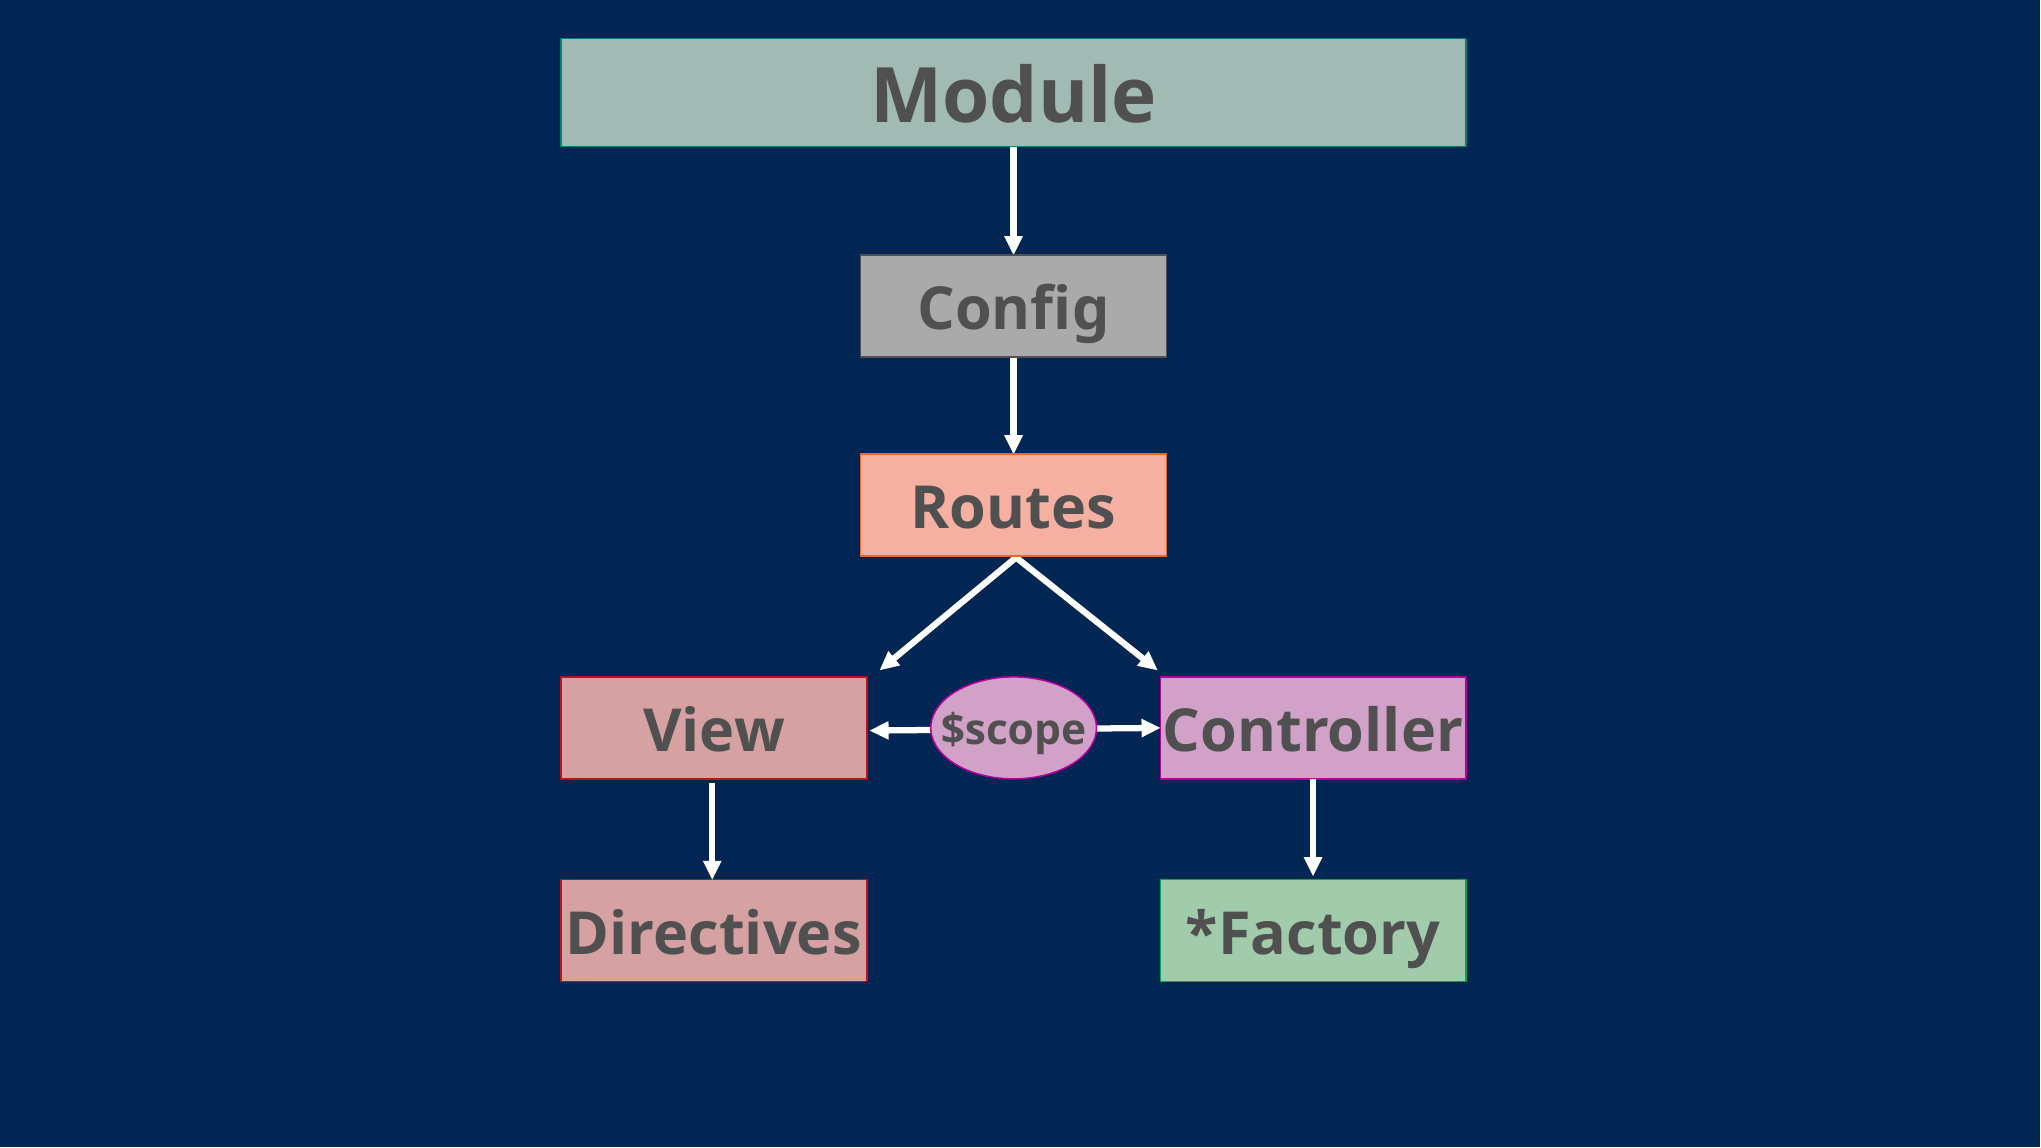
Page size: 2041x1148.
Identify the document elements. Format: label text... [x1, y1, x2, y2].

text_box $scope [930, 676, 1098, 727]
text_box Routes [860, 453, 1167, 557]
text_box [879, 555, 1013, 671]
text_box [1013, 555, 1158, 671]
text_box $scope [930, 731, 1098, 780]
text_box Module [560, 38, 1467, 147]
text_box Controller [1160, 676, 1467, 780]
text_box Config [860, 254, 1167, 358]
text_box Directives [560, 879, 868, 982]
text_box View [560, 676, 868, 780]
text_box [869, 727, 1161, 731]
text_box *Factory [1160, 879, 1467, 982]
